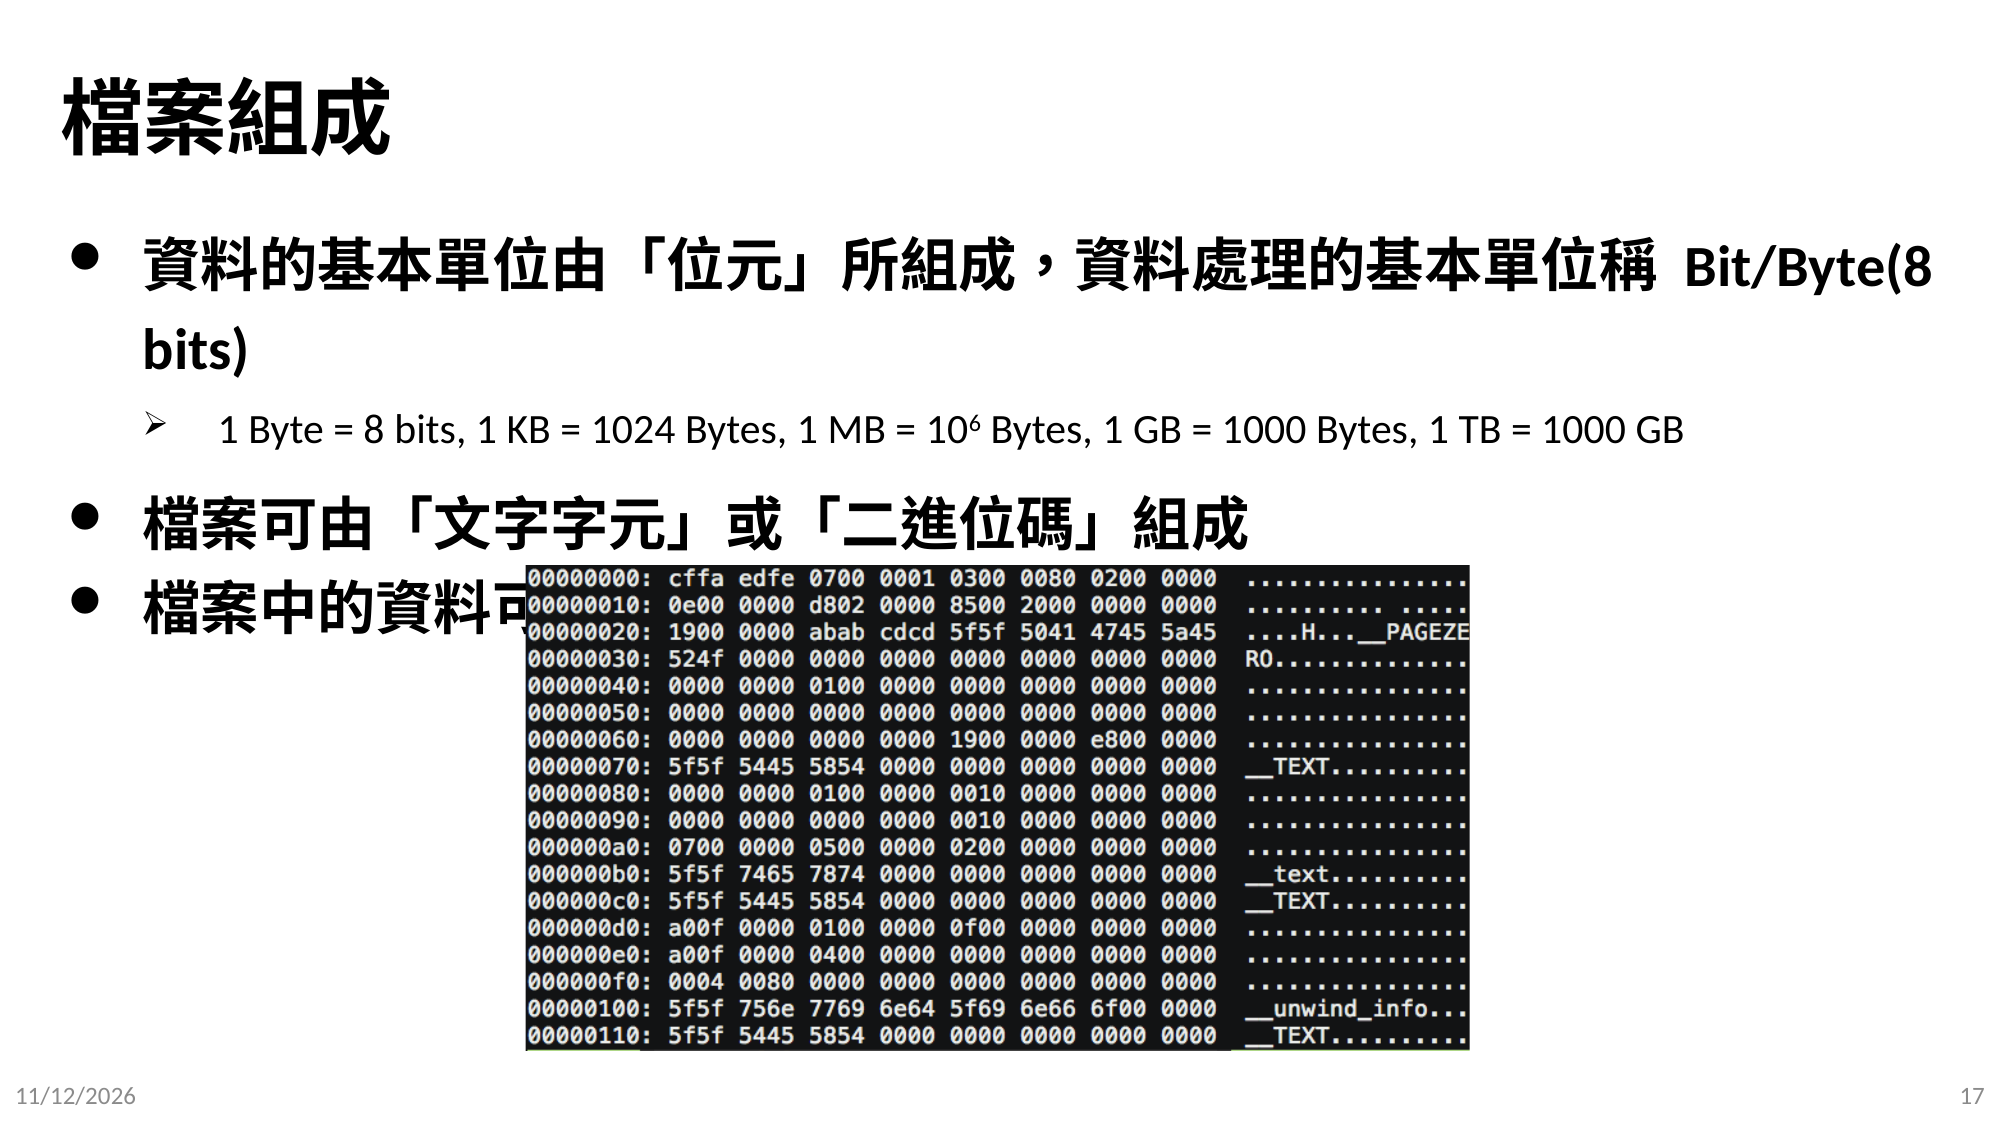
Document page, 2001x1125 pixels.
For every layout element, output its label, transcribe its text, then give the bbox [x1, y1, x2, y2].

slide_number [0, 1065, 450, 1125]
list 資料的基本單位由「位元」所組成，資料處理的基本單位稱 Bit/Byte(8 bits) 1 Byte = 8 bits, 1 KB = 1024 Bytes, 1 MB = 106 Bytes, 1 GB = 1000 Bytes, 1 TB = 1000 GB 檔案可由「文字字元」或「二進位碼」組成 檔案中的資料可分為「結構化」與「非結構化」 [45, 206, 1950, 1000]
picture [525, 565, 1470, 1051]
slide_number 17 [1550, 1065, 2000, 1125]
title 檔案組成 [45, 50, 1950, 193]
